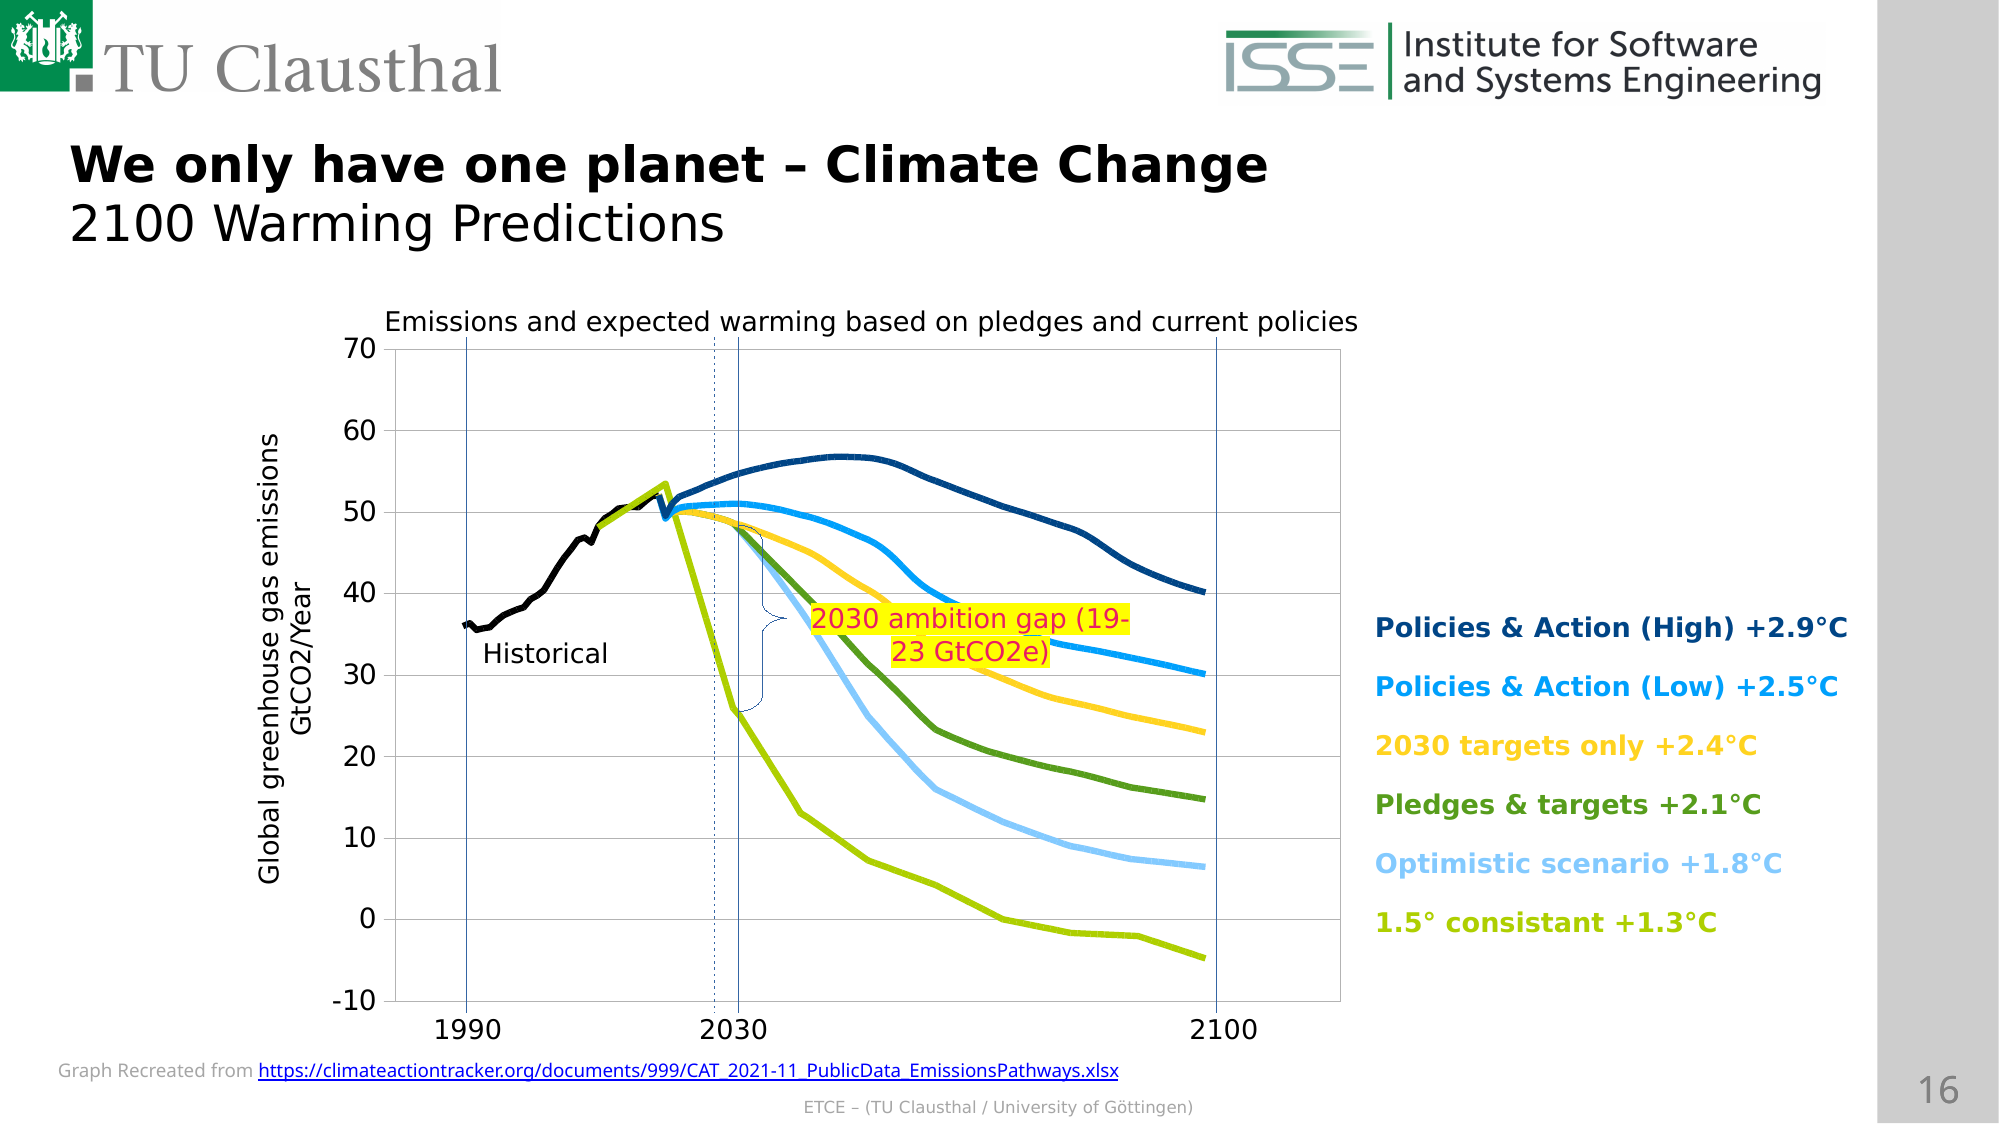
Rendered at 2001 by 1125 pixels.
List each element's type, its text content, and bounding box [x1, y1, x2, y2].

text_box 2100 [1149, 1024, 1299, 1051]
text_box Policies & Action (Low) +2.5°C [1360, 661, 1950, 706]
picture [0, 0, 501, 92]
text_box 2030 [659, 1024, 809, 1051]
text_box Emissions and expected warming based on pledges and current policies [0, 296, 1753, 378]
picture [1218, 22, 1826, 106]
text_box 1990 [393, 1024, 543, 1051]
text_box We only have one planet – Climate Change [54, 125, 1818, 184]
text_box Policies & Action (High) +2.9°C [1360, 602, 1950, 647]
text_box 2030 targets only +2.4°C [1360, 720, 1950, 765]
text_box 2100 Warming Predictions [54, 184, 1818, 266]
text_box Optimistic scenario +1.8°C [1360, 838, 1950, 883]
picture [331, 333, 1350, 1024]
text_box Pledges & targets +2.1°C [1360, 779, 1950, 824]
text_box Graph Recreated from https://climateactiontracker.org/documents/999/CAT_2021-11_PublicData_EmissionsPathways.xlsx [43, 1051, 1350, 1092]
text_box Global greenhouse gas emissions GtCO2/Year [242, 360, 326, 959]
text_box 1.5° consistant +1.3°C [1360, 897, 1950, 942]
